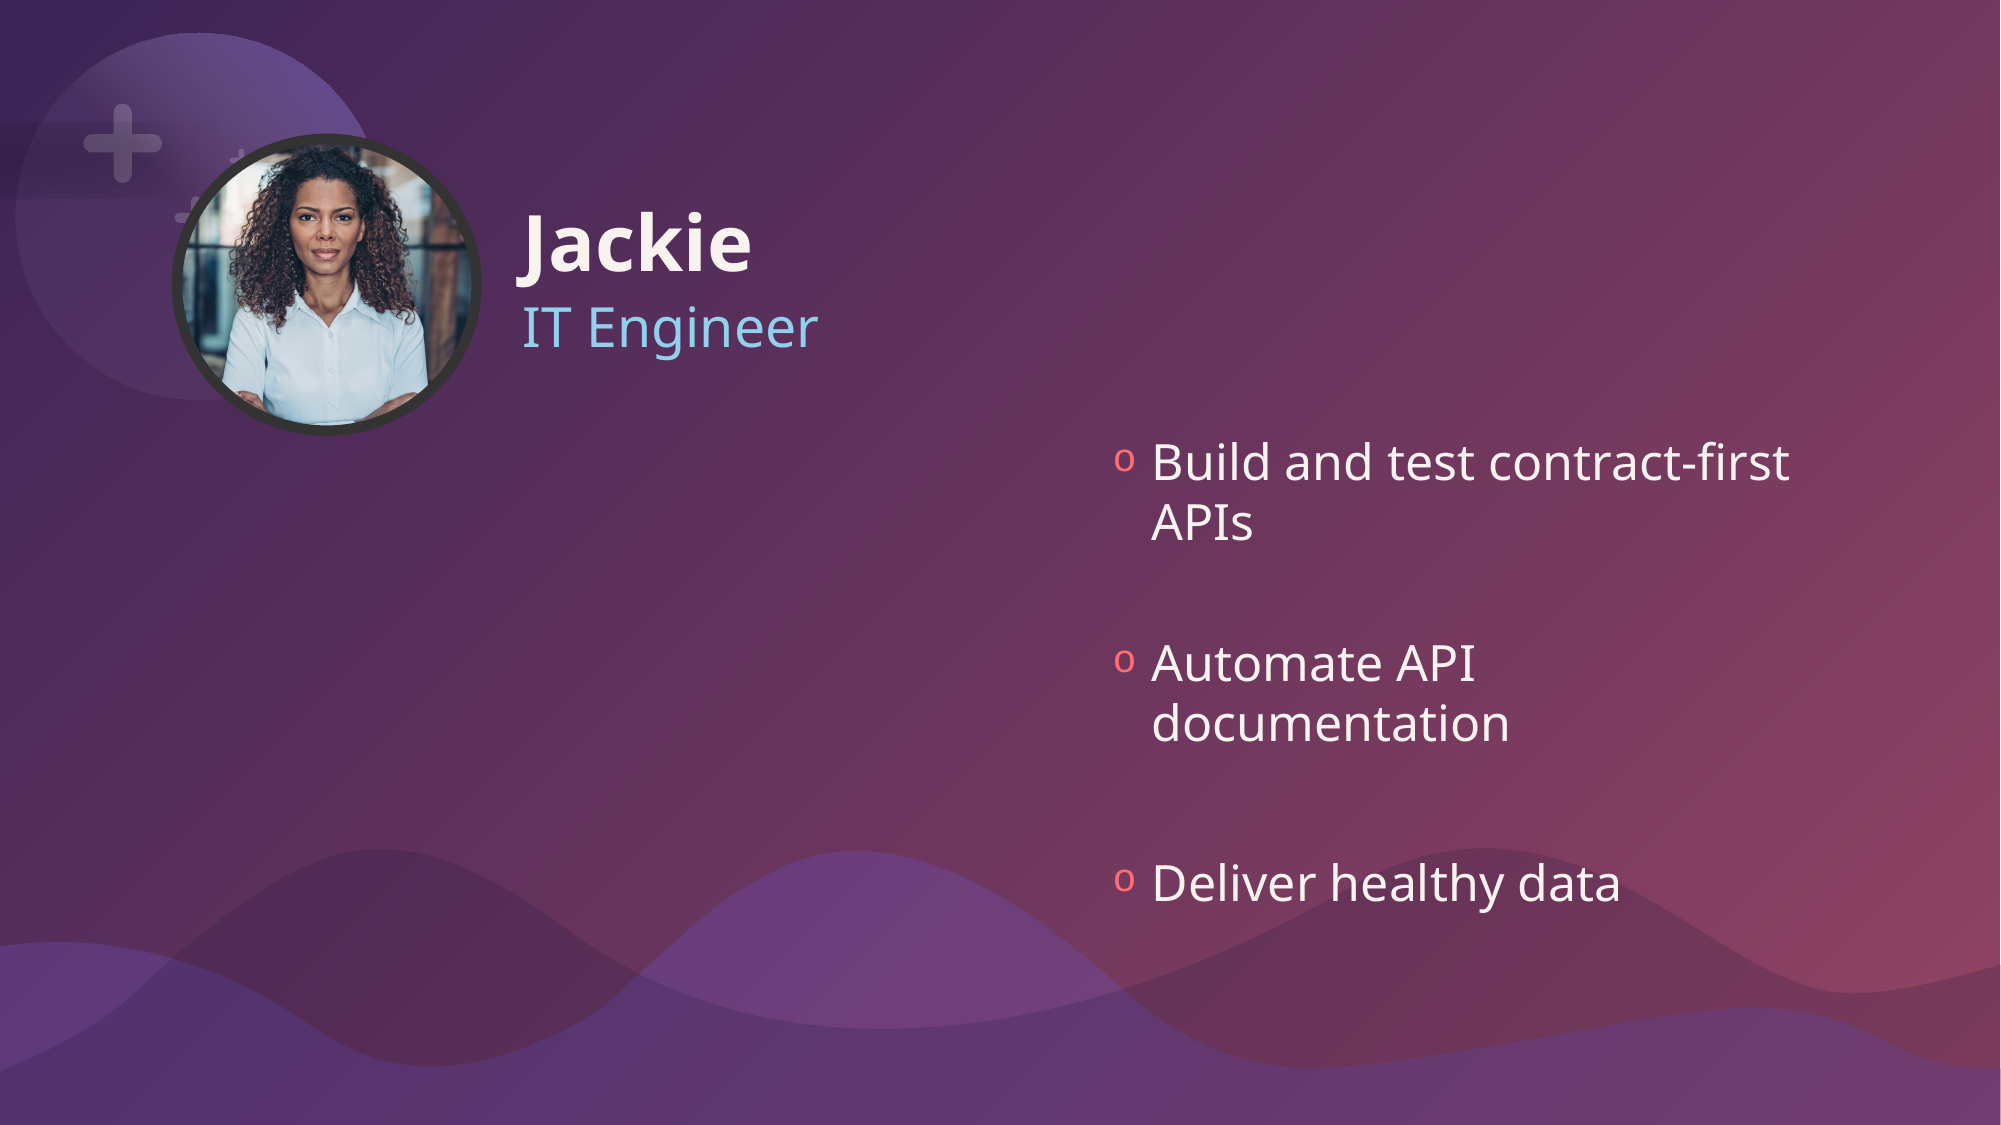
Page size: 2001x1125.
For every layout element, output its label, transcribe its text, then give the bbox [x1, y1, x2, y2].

text_box Jackie [507, 197, 974, 284]
picture [176, 138, 477, 431]
list Build and test contract-first APIs Automate API documentation Deliver healthy data [999, 430, 1849, 912]
text_box IT Engineer [507, 284, 974, 364]
